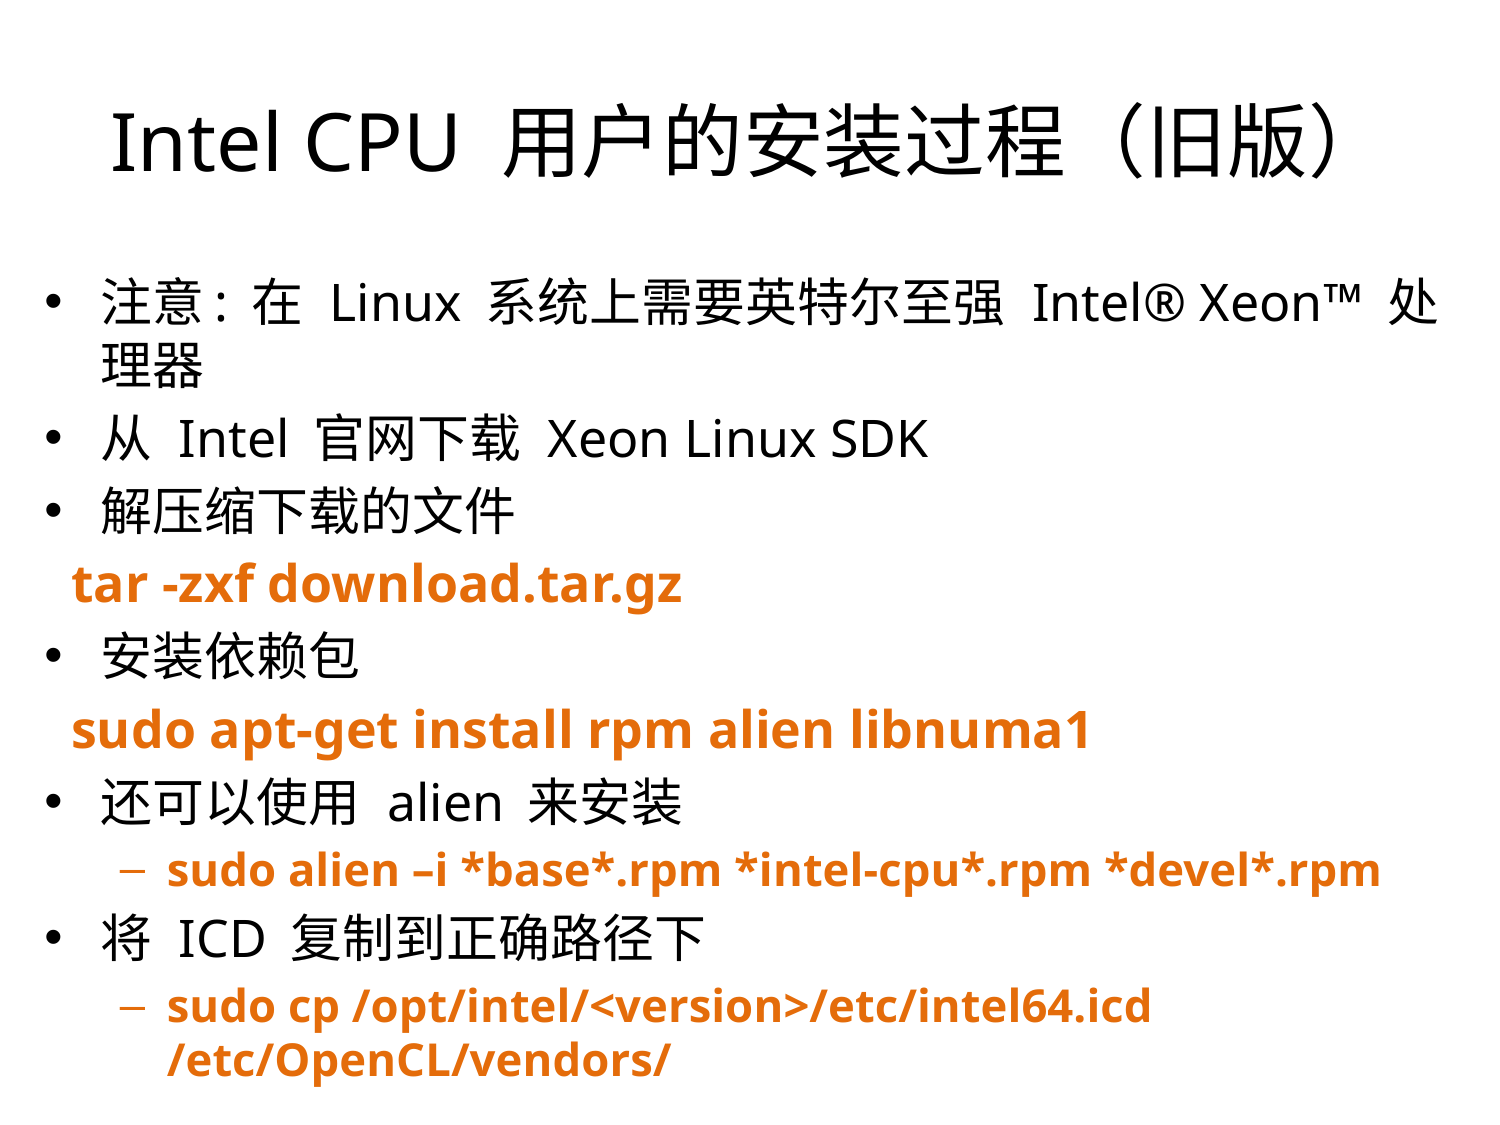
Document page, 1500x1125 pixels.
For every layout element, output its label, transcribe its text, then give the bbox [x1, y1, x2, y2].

text_box Intel CPU 用户的安装过程（旧版） [74, 45, 1425, 233]
text_box 注意: 在 Linux 系统上需要英特尔至强 Intel® Xeon™ 处理器 从 Intel 官网下载 Xeon Linux SDK 解压缩下载的文件 tar -zxf download.tar.gz 安装依赖包 sudo apt-get install rpm alien libnuma1 还可以使用 alien 来安装 sudo alien –i *base*.rpm *intel-cpu*.rpm *devel*.rpm 将 ICD 复制到正确路径下 sudo cp /opt/intel/<version>/etc/intel64.icd /etc/OpenCL/vendors/ [29, 262, 1471, 1094]
